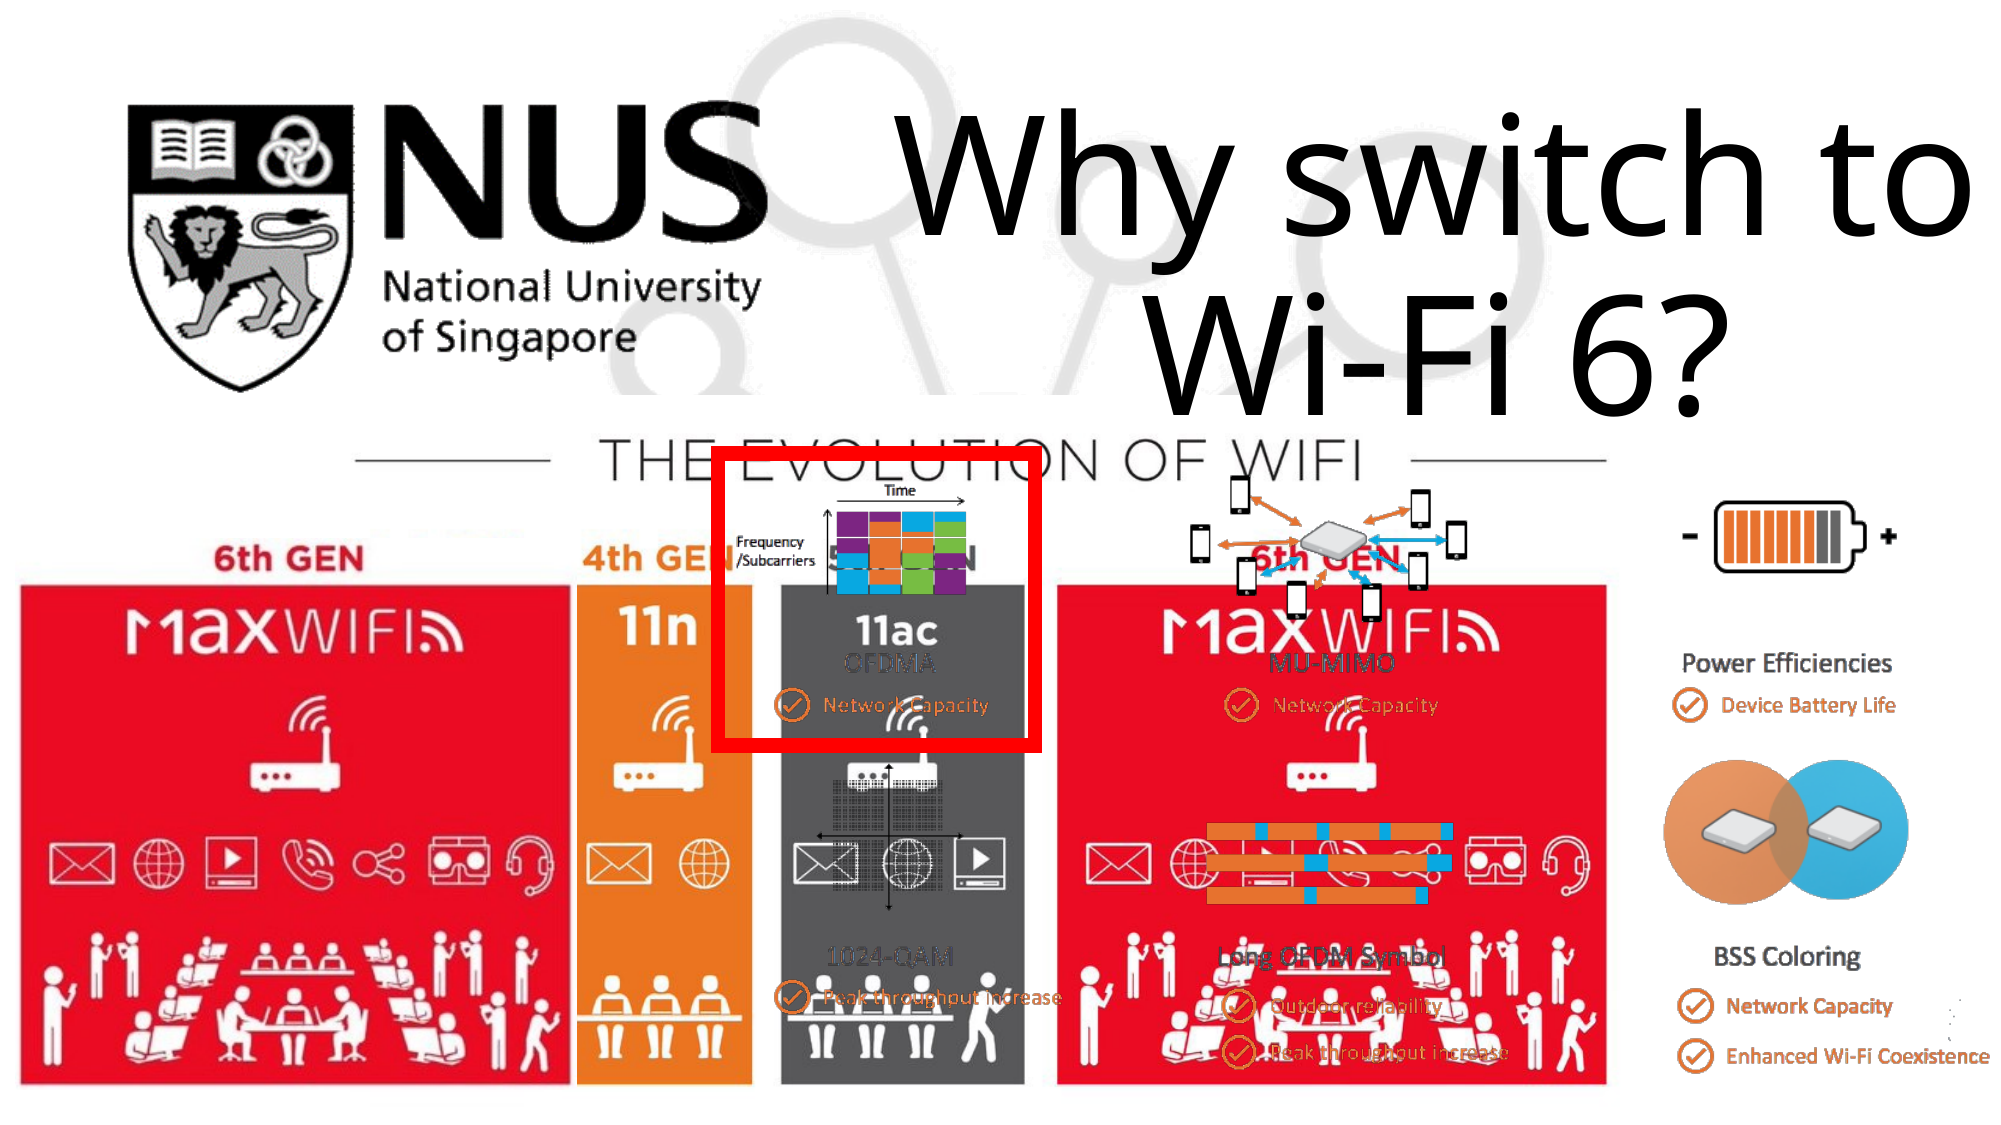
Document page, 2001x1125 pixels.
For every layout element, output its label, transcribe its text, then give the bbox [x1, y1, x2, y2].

title Why switch to Wi-Fi 6? [1659, 76, 2000, 453]
picture [0, 0, 2000, 1125]
